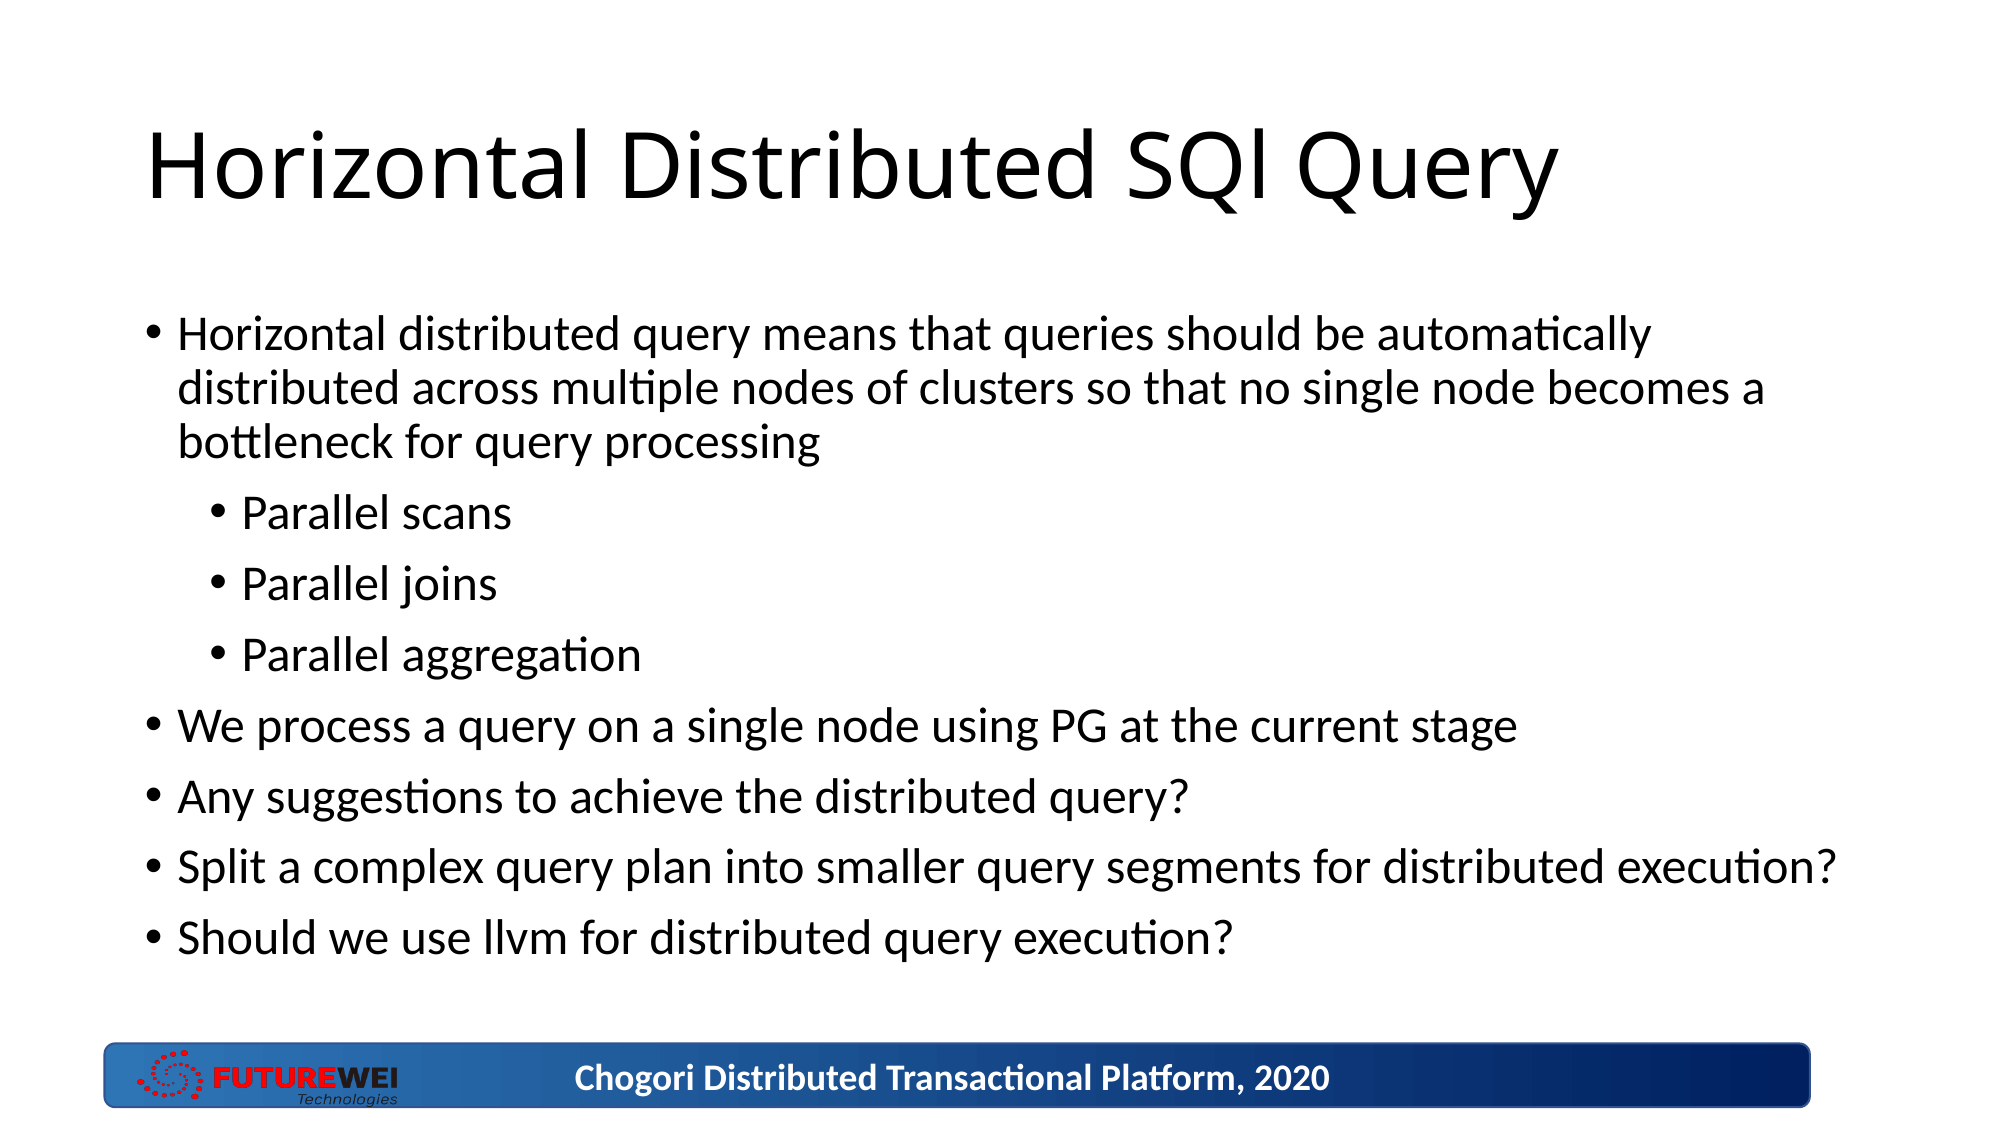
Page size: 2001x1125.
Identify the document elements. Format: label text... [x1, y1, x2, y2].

list Horizontal distributed query means that queries should be automatically distributed across multiple nodes of clusters so that no single node becomes a bottleneck for query processing Parallel scans Parallel joins Parallel aggregation We process a query on a single node using PG at the current stage Any suggestions to achieve the distributed query? Split a complex query plan into smaller query segments for distributed execution? Should we use llvm for distributed query execution? [136, 298, 1863, 1014]
title Horizontal Distributed SQl Query [136, 59, 1863, 278]
picture [137, 1050, 397, 1107]
